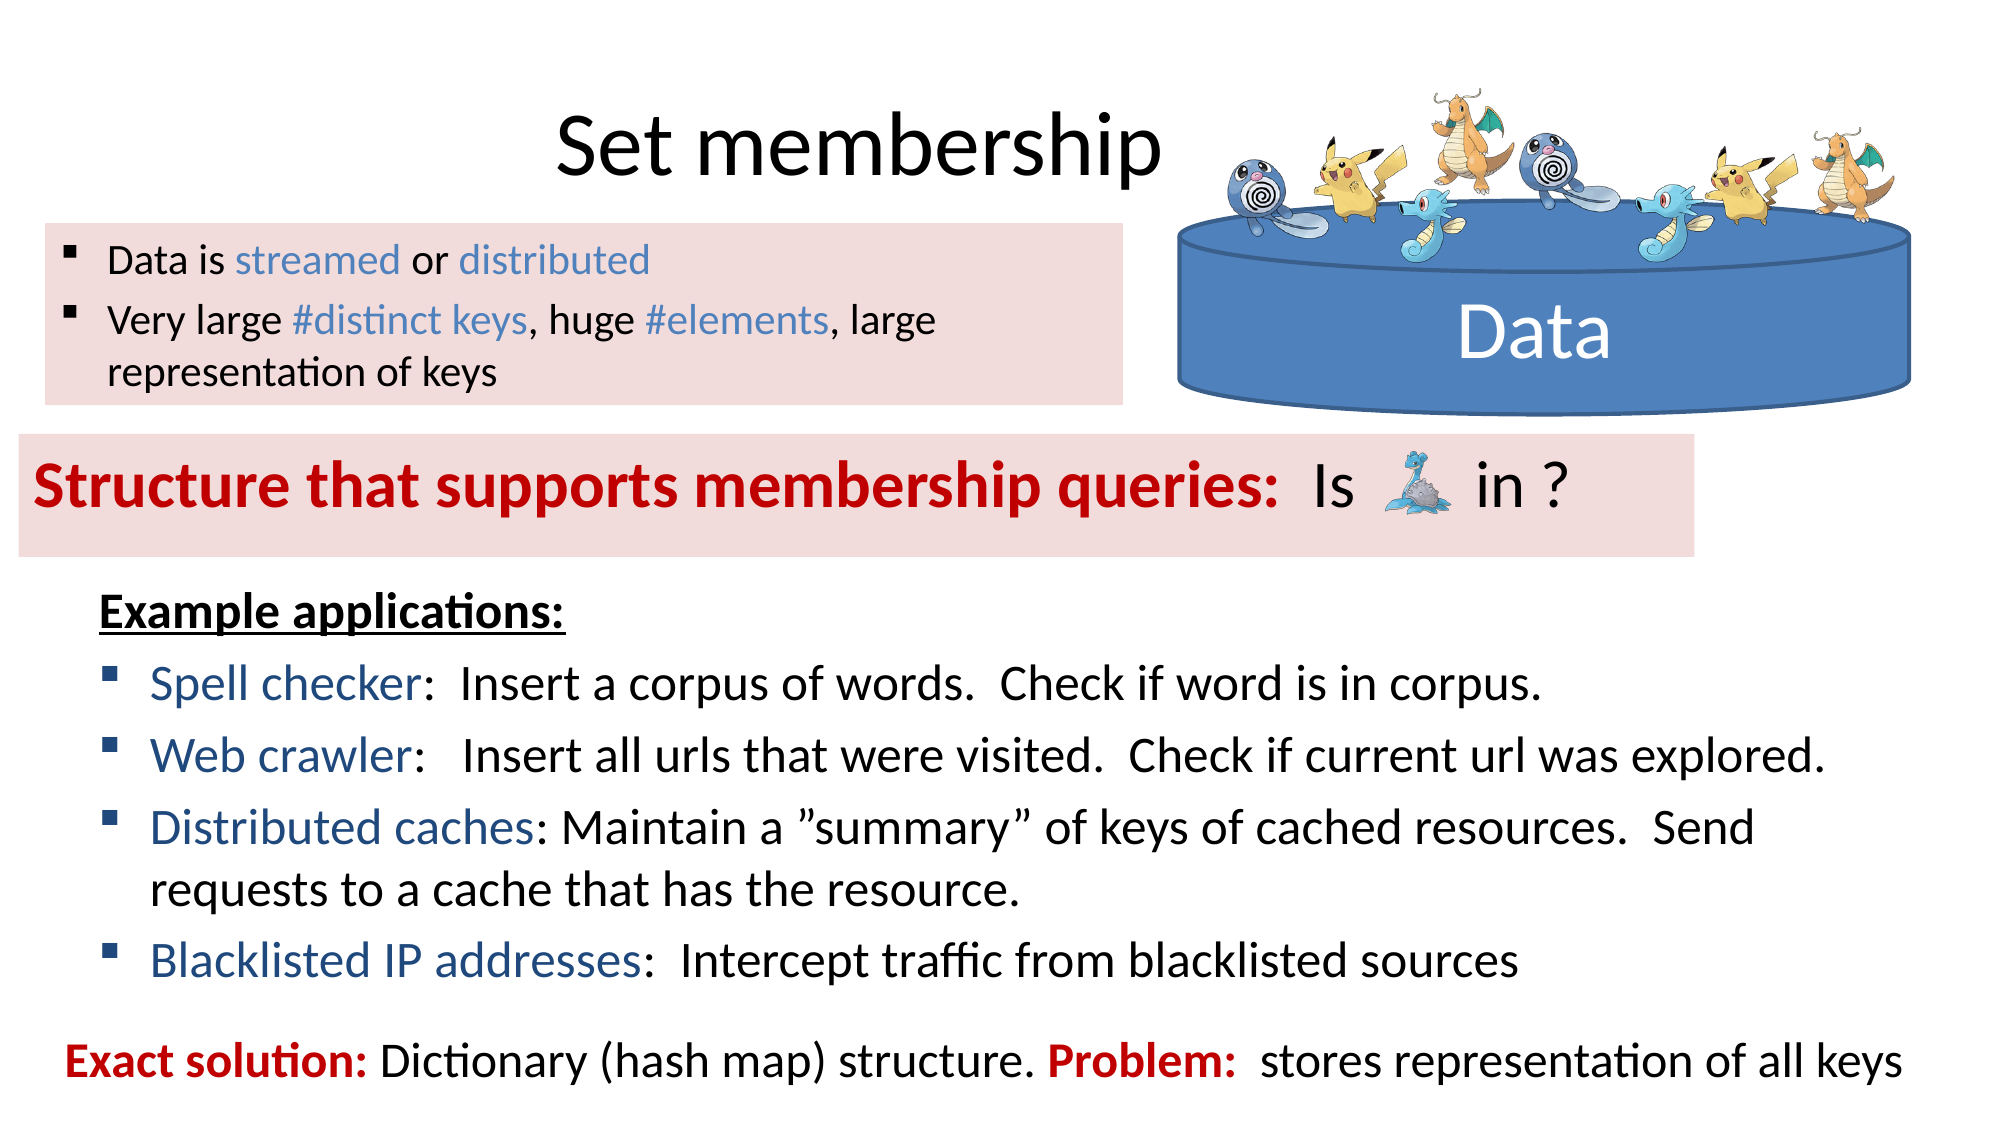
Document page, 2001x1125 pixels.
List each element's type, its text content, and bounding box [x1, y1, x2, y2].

slide_number [1433, 1042, 1900, 1103]
list Example applications: Spell checker: Insert a corpus of words. Check if word is in corpus. Web crawler: Insert all urls that were visited. Check if current url was explored. Distributed caches: Maintain a ”summary” of keys of cached resources. Send requests to a cache that has the resource. Blacklisted IP addresses: Intercept traffic from blacklisted sources [83, 569, 1852, 1018]
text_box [1214, 74, 1920, 273]
text_box Data is streamed or distributed Very large #distinct keys, huge #elements, large representation of keys [45, 223, 1123, 406]
text_box Exact solution: Dictionary (hash map) structure. Problem: stores representation of all keys [49, 1019, 1941, 1095]
picture [1376, 440, 1460, 525]
title Set membership [99, 45, 1621, 233]
